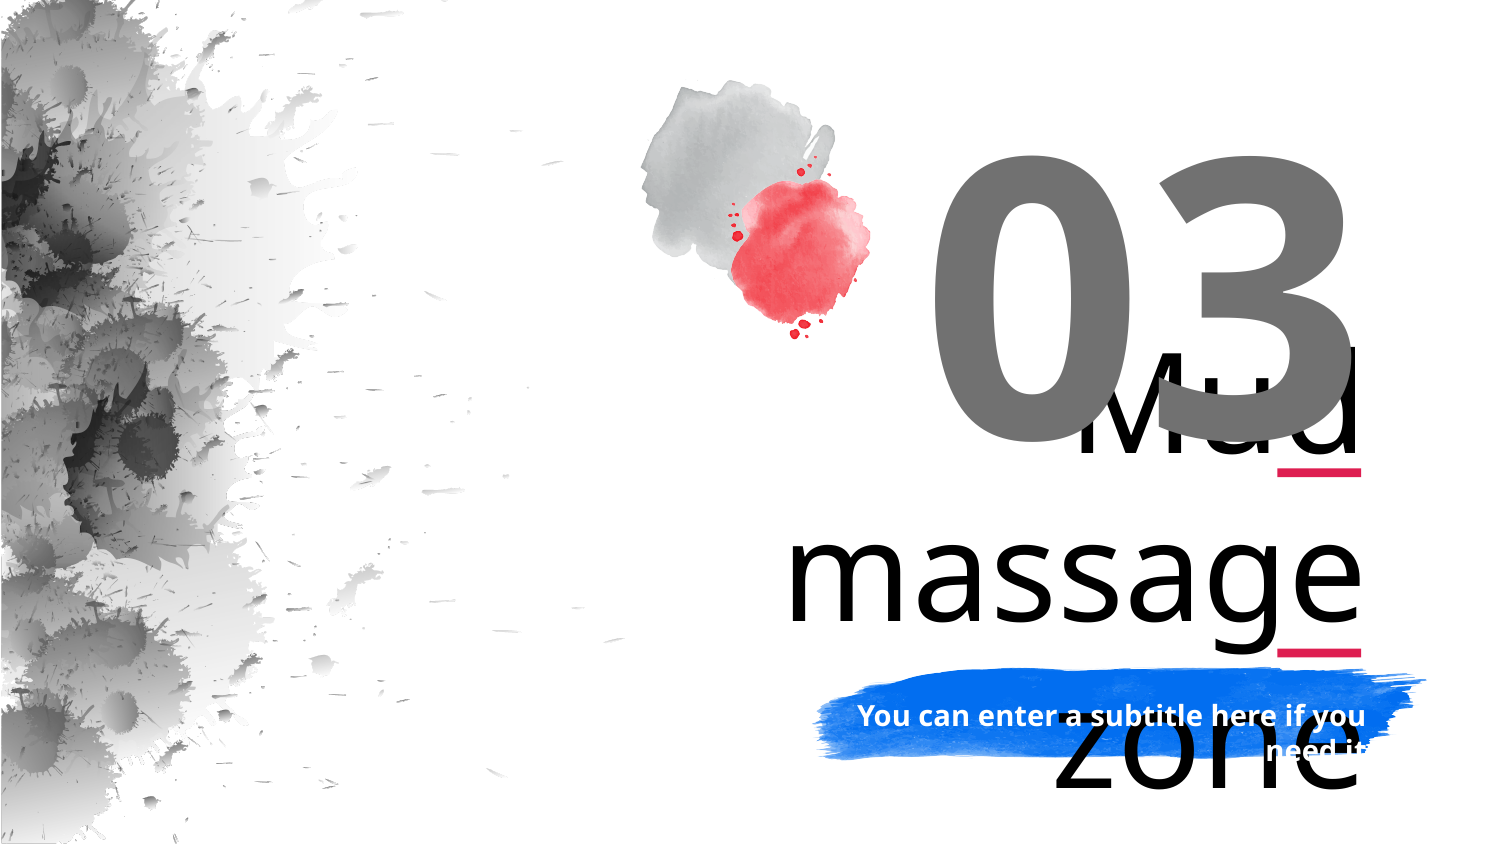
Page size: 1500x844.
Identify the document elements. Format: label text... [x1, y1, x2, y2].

title Mud massage zone [645, 496, 1382, 635]
subtitle You can enter a subtitle here if you need it [838, 682, 1382, 756]
text_box [1277, 648, 1362, 658]
title 03 [820, 88, 1382, 477]
picture [0, 0, 845, 844]
picture [785, 657, 1471, 768]
text_box [1277, 468, 1362, 478]
